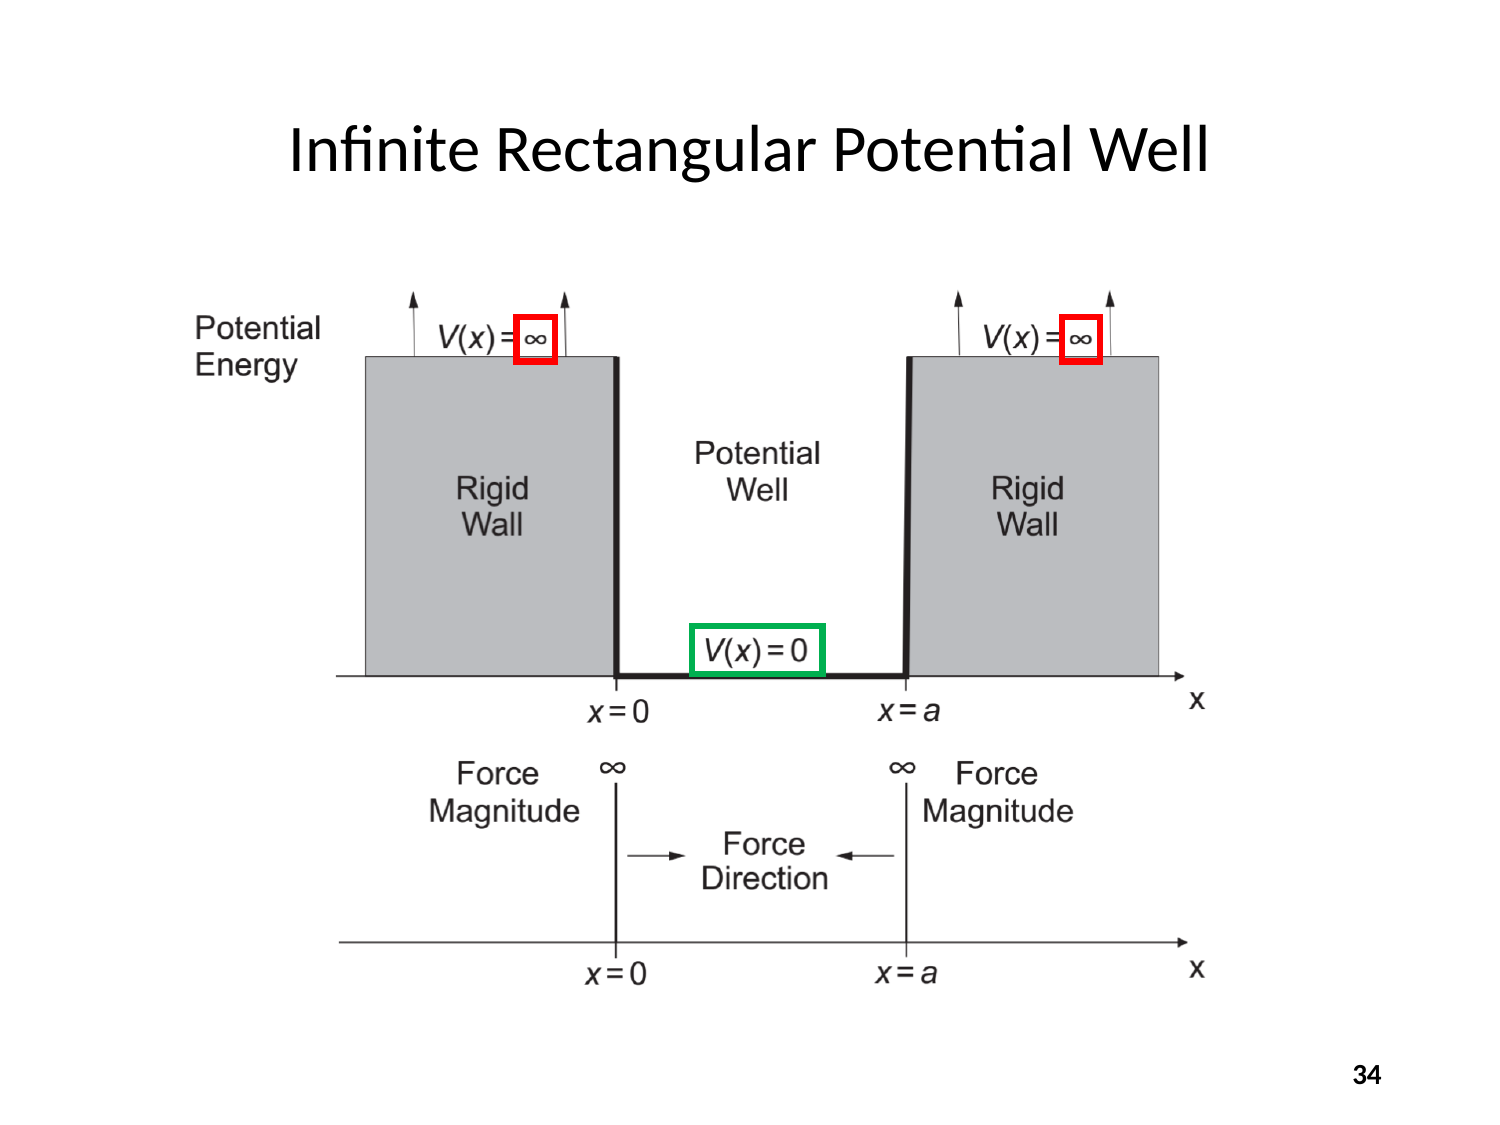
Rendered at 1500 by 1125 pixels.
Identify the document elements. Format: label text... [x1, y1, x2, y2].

slide_number 34 [1059, 1042, 1397, 1103]
title Infinite Rectangular Potential Well [103, 59, 1397, 241]
picture [181, 252, 1253, 1010]
